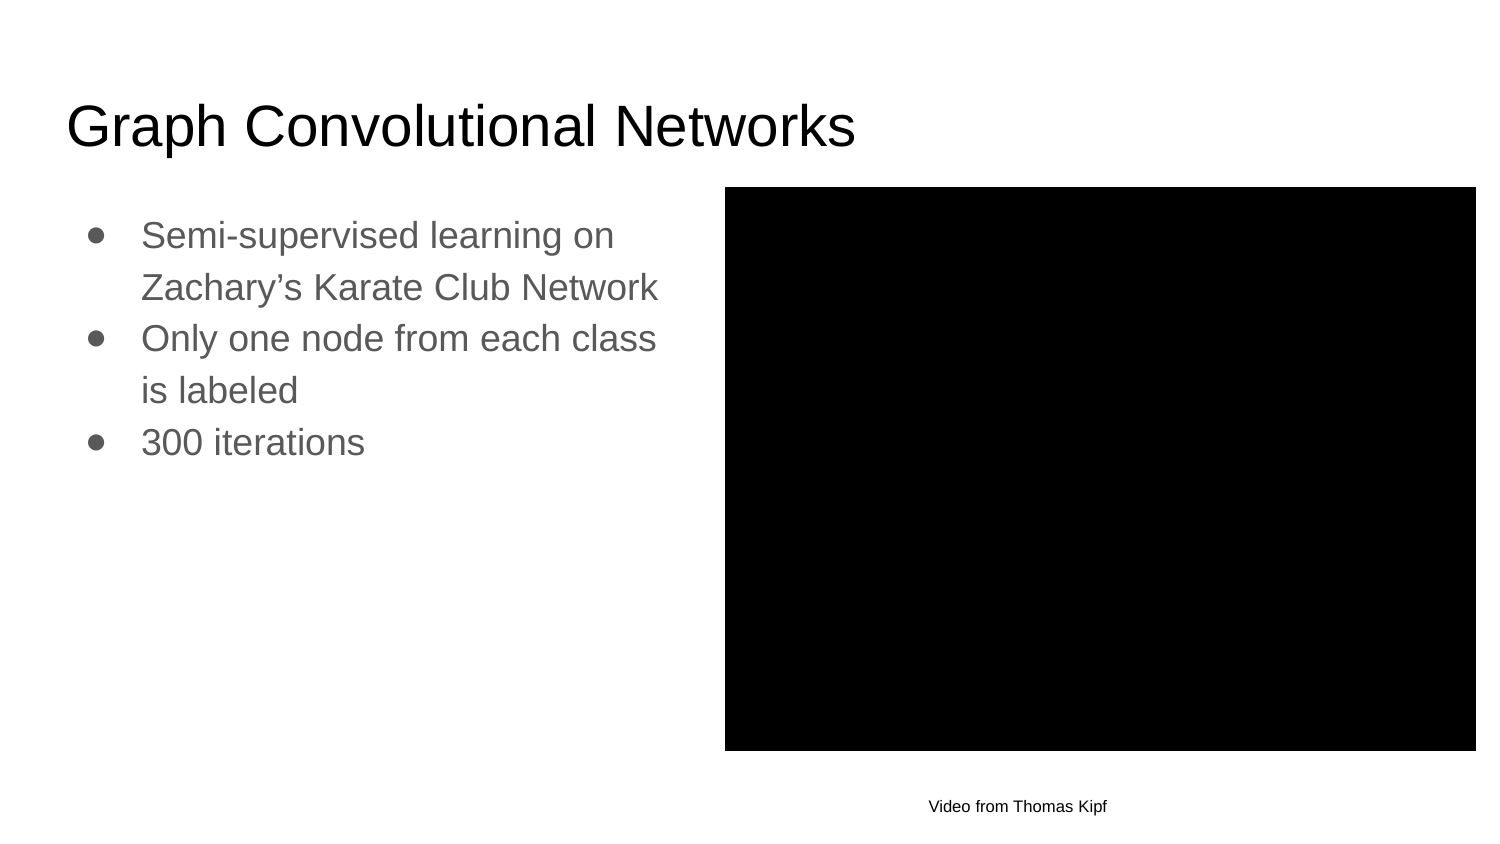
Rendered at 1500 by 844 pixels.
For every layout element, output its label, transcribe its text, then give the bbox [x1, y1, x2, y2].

text_box Video from Thomas Kipf [913, 780, 1402, 811]
list Semi-supervised learning on Zachary’s Karate Club Network Only one node from each class is labeled 300 iterations [51, 189, 708, 750]
picture [725, 187, 1476, 751]
title Graph Convolutional Networks [51, 72, 1449, 167]
